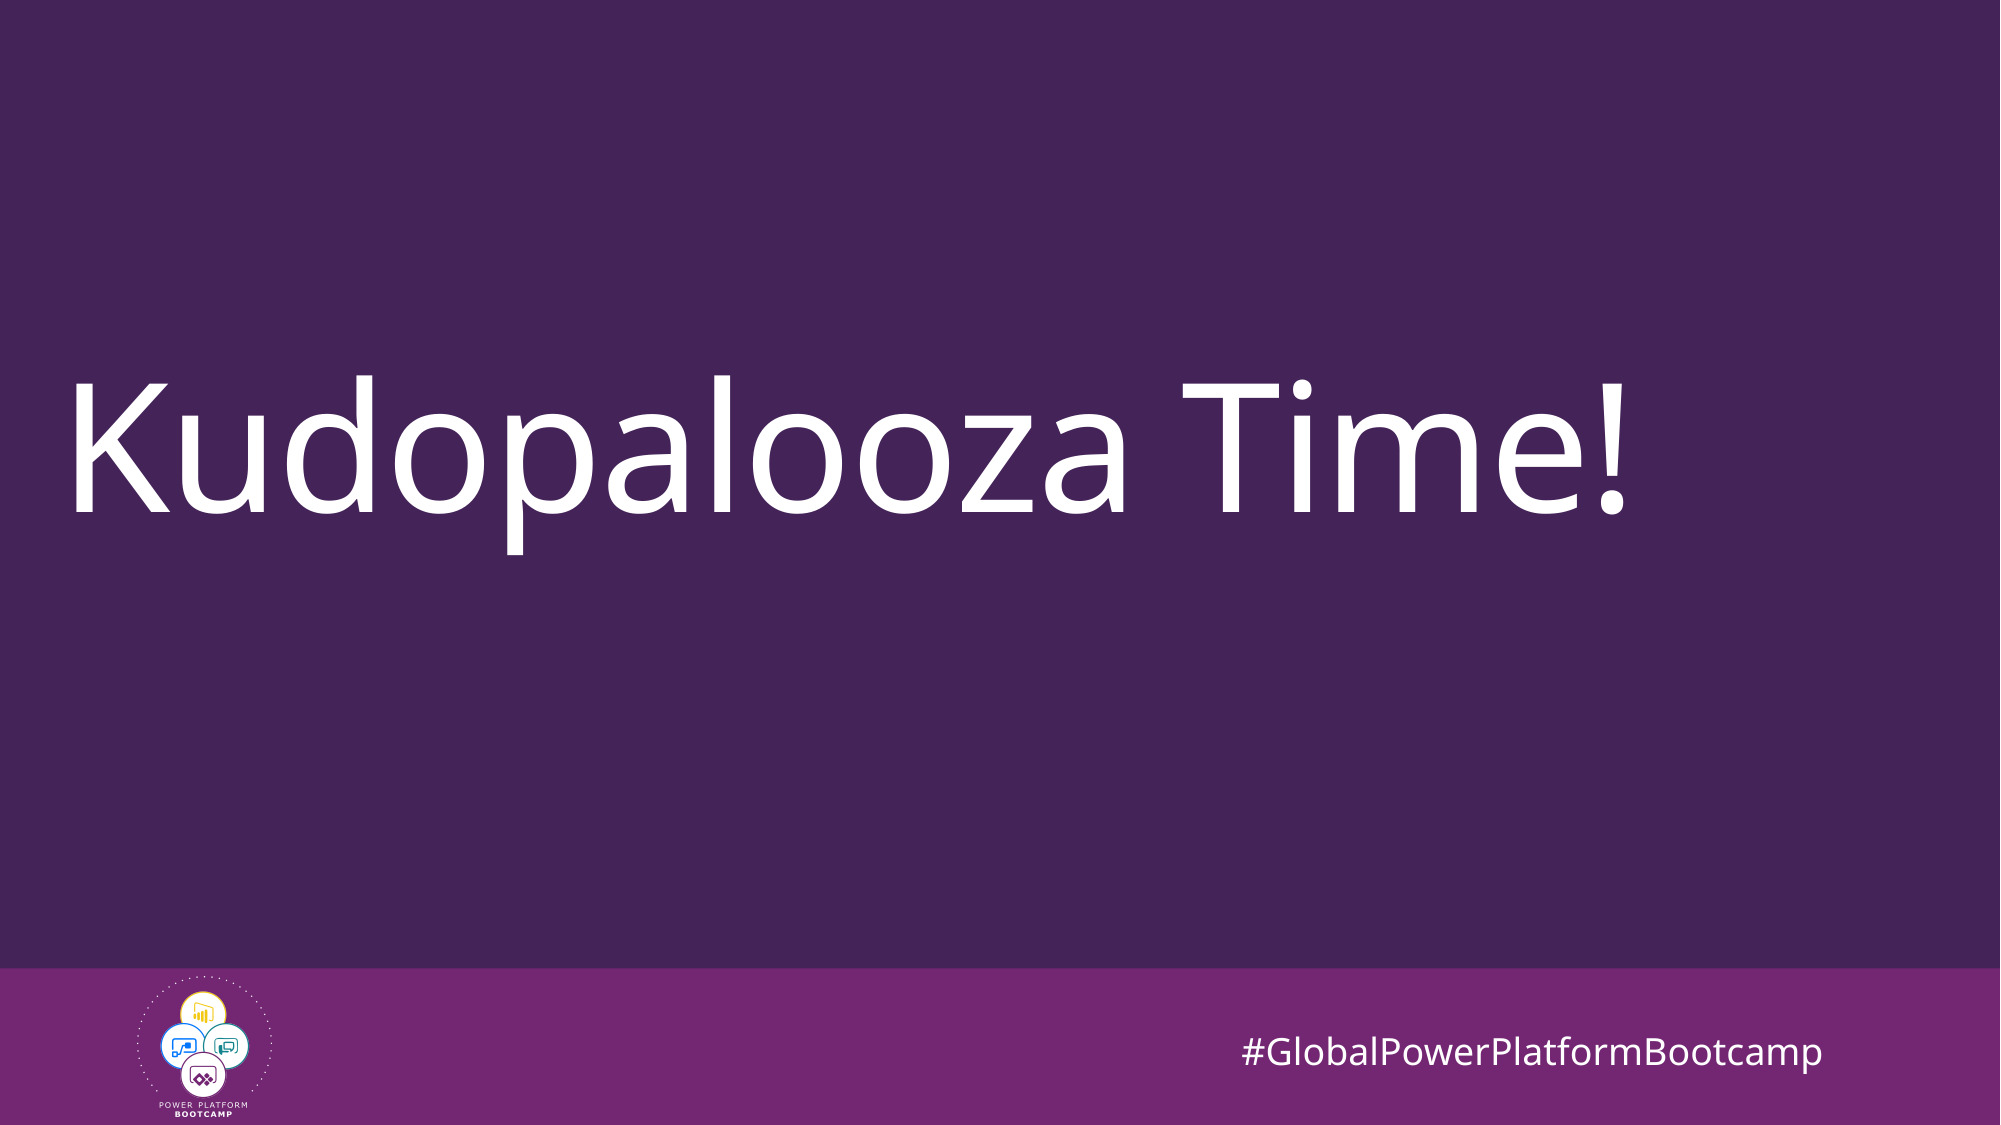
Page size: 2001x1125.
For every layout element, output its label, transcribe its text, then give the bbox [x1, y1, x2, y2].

title Kudopalooza Time! [44, 341, 1956, 637]
picture [137, 976, 272, 1117]
